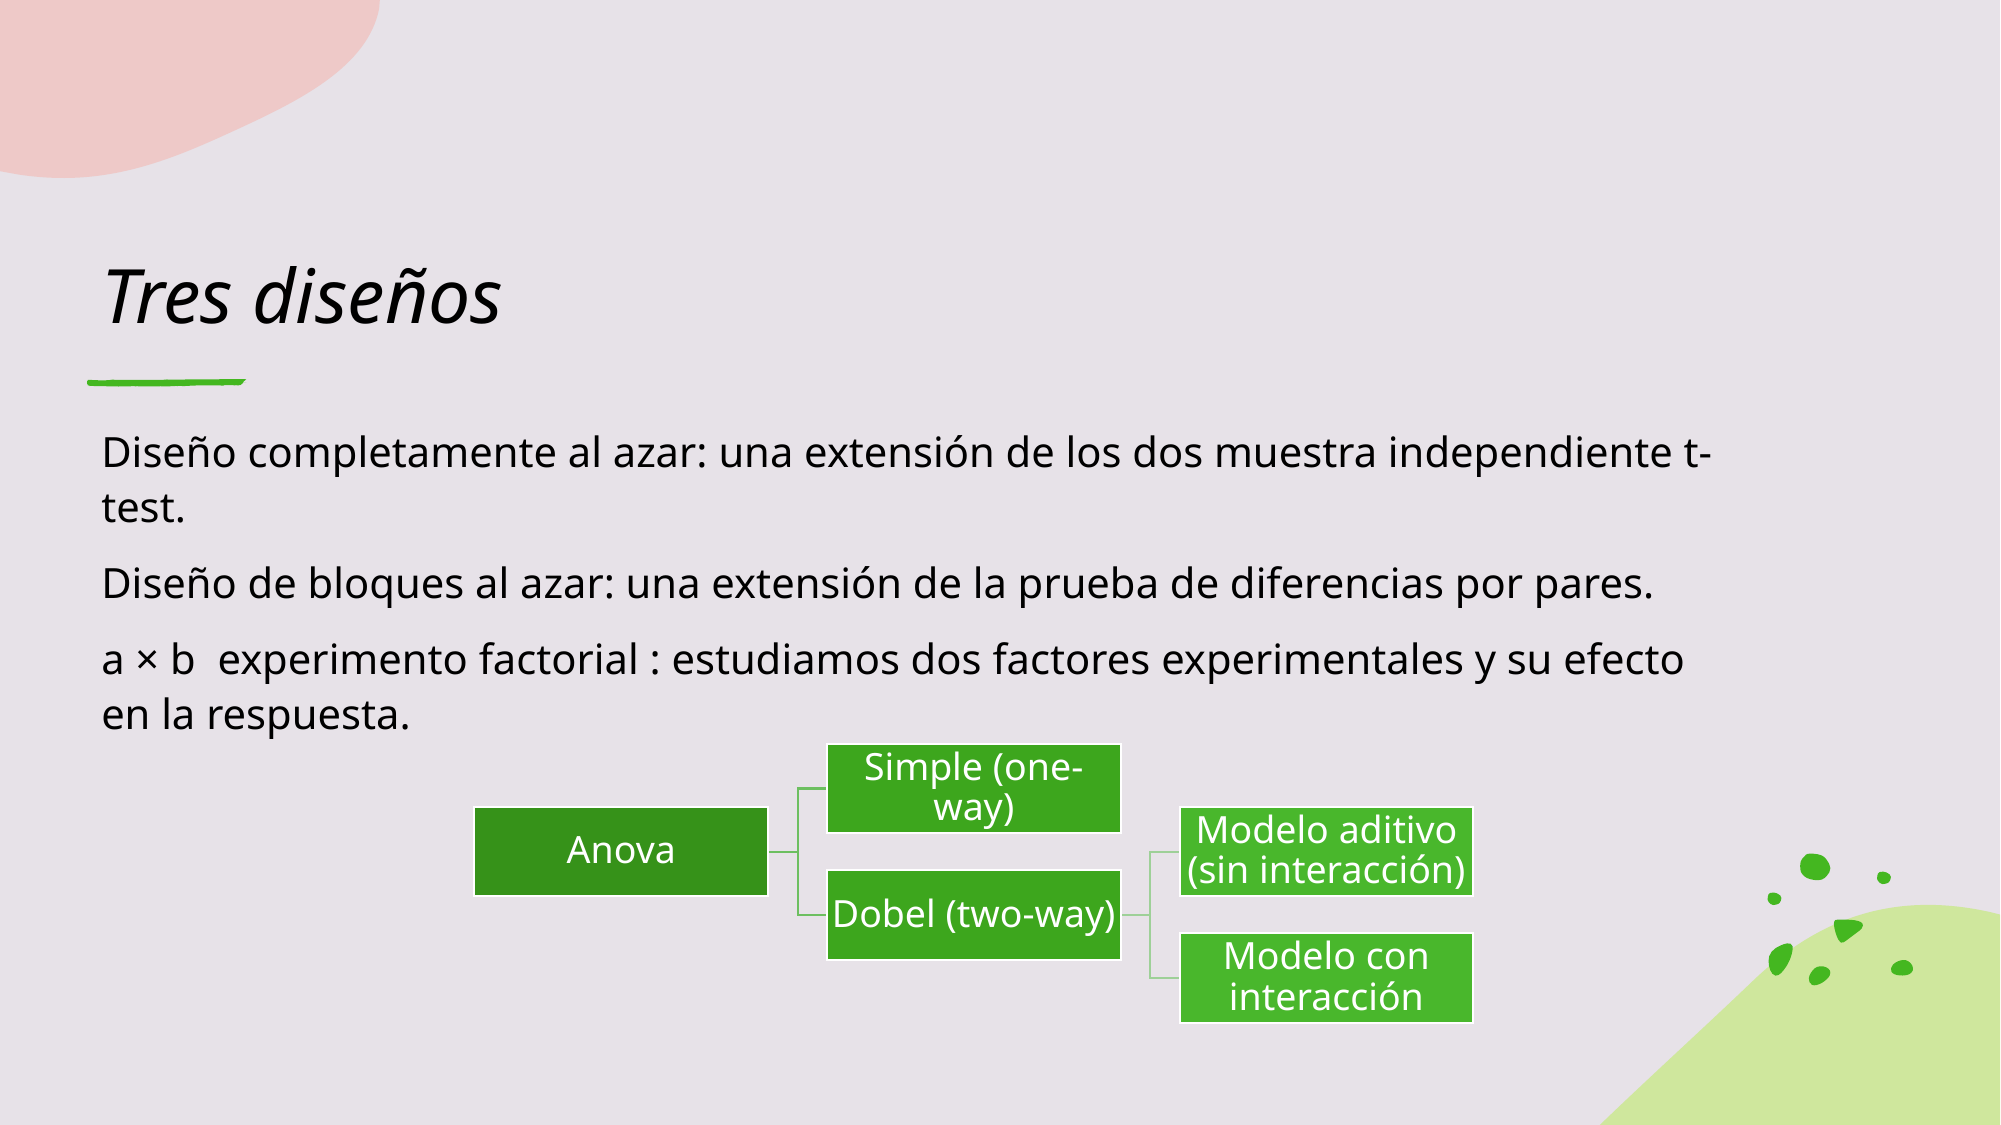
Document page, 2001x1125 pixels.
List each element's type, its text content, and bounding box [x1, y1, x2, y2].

list Diseño completamente al azar: una extensión de los dos muestra independiente t-test. Diseño de bloques al azar: una extensión de la prueba de diferencias por pares. a × b experimento factorial : estudiamos dos factores experimentales y su efecto en la respuesta. [86, 413, 1740, 996]
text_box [473, 624, 1474, 1125]
title Tres diseños [86, 129, 1740, 347]
